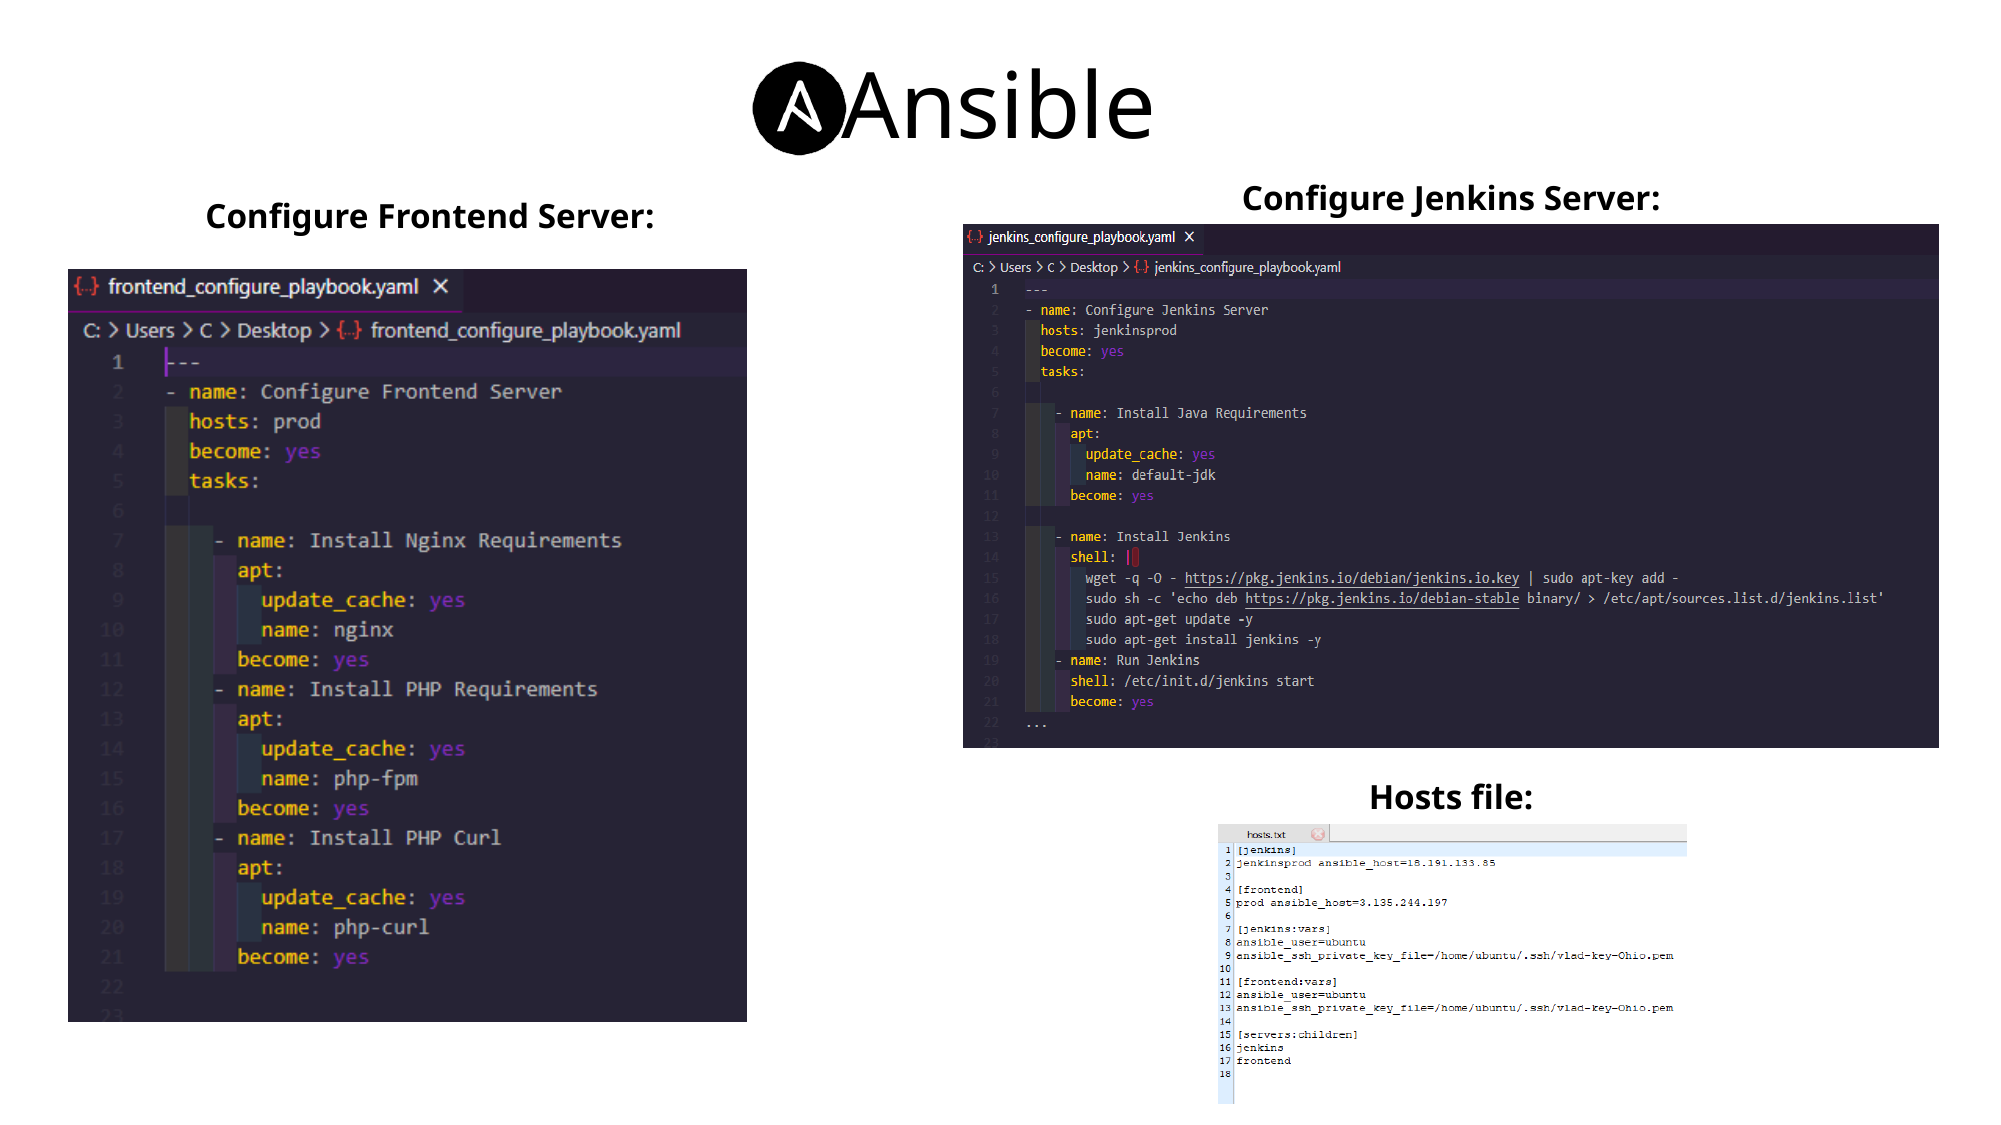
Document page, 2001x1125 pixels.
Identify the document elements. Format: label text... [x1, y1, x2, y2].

text_box Configure Frontend Server: [68, 180, 792, 244]
text_box Configure Jenkins Server: [1089, 161, 1813, 224]
title Ansible [136, 0, 1862, 218]
picture [1218, 824, 1687, 1104]
text_box Hosts file: [1089, 760, 1813, 825]
picture [68, 269, 747, 1022]
picture [746, 55, 853, 162]
picture [963, 224, 1939, 749]
